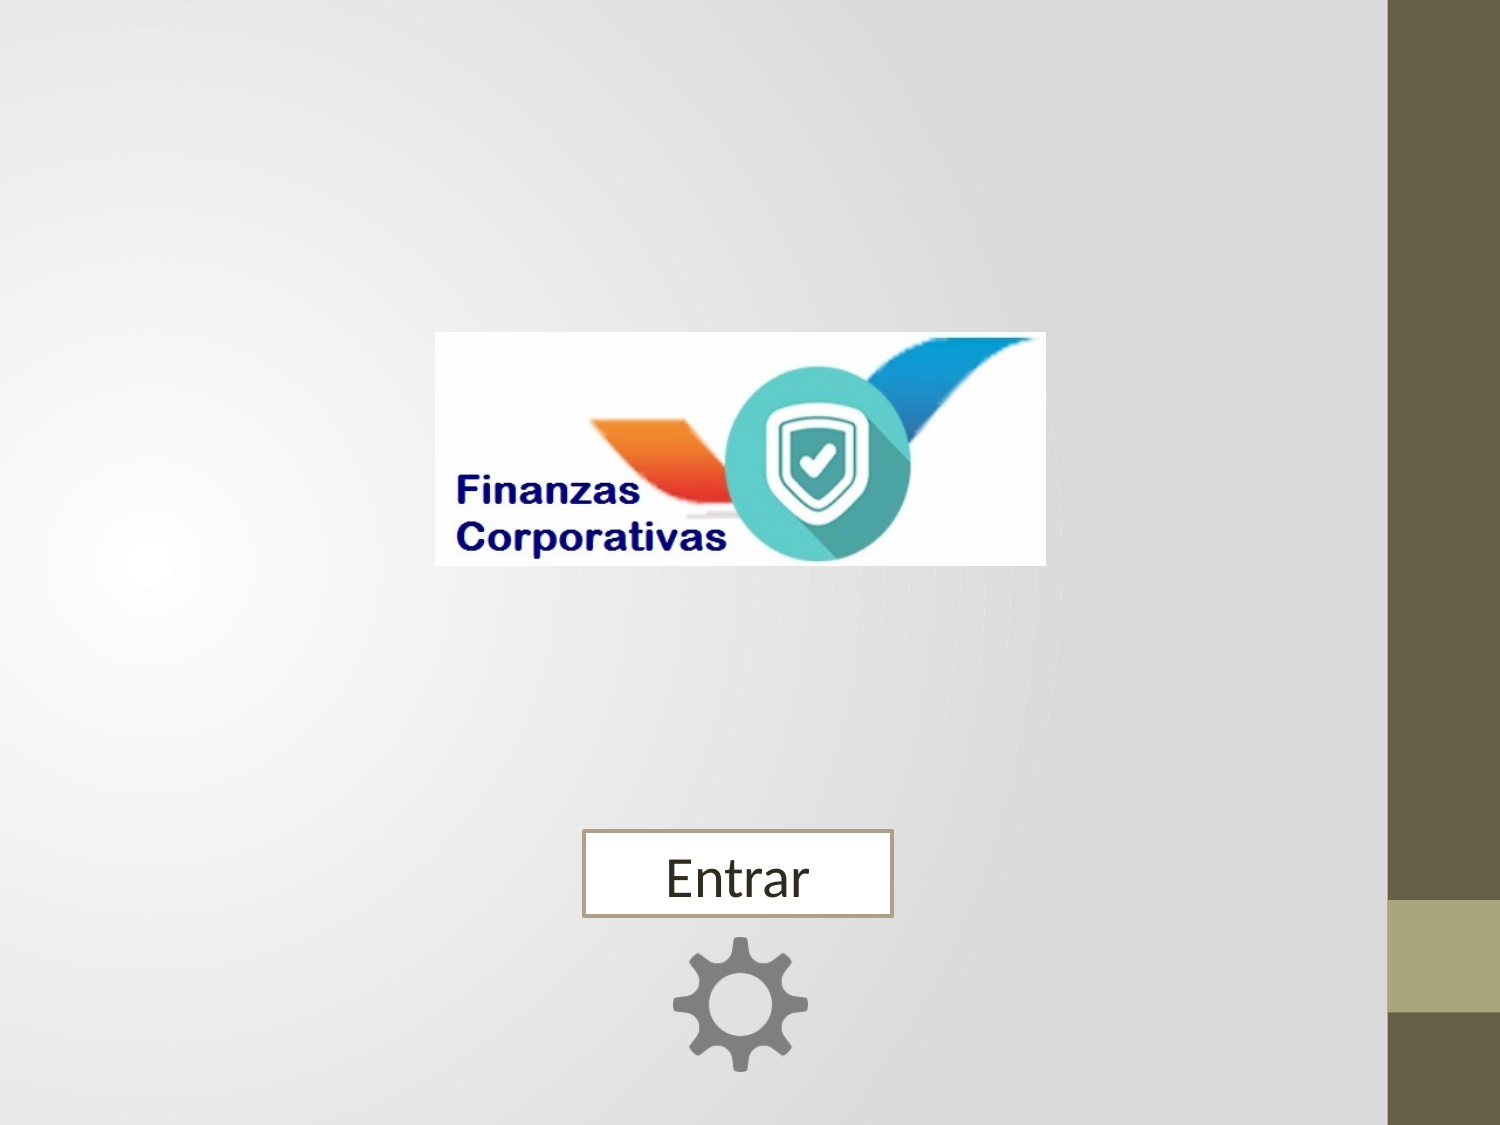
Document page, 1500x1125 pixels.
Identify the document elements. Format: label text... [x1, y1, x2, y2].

text_box Entrar [582, 829, 894, 918]
picture [672, 936, 809, 1073]
picture [435, 331, 1047, 567]
